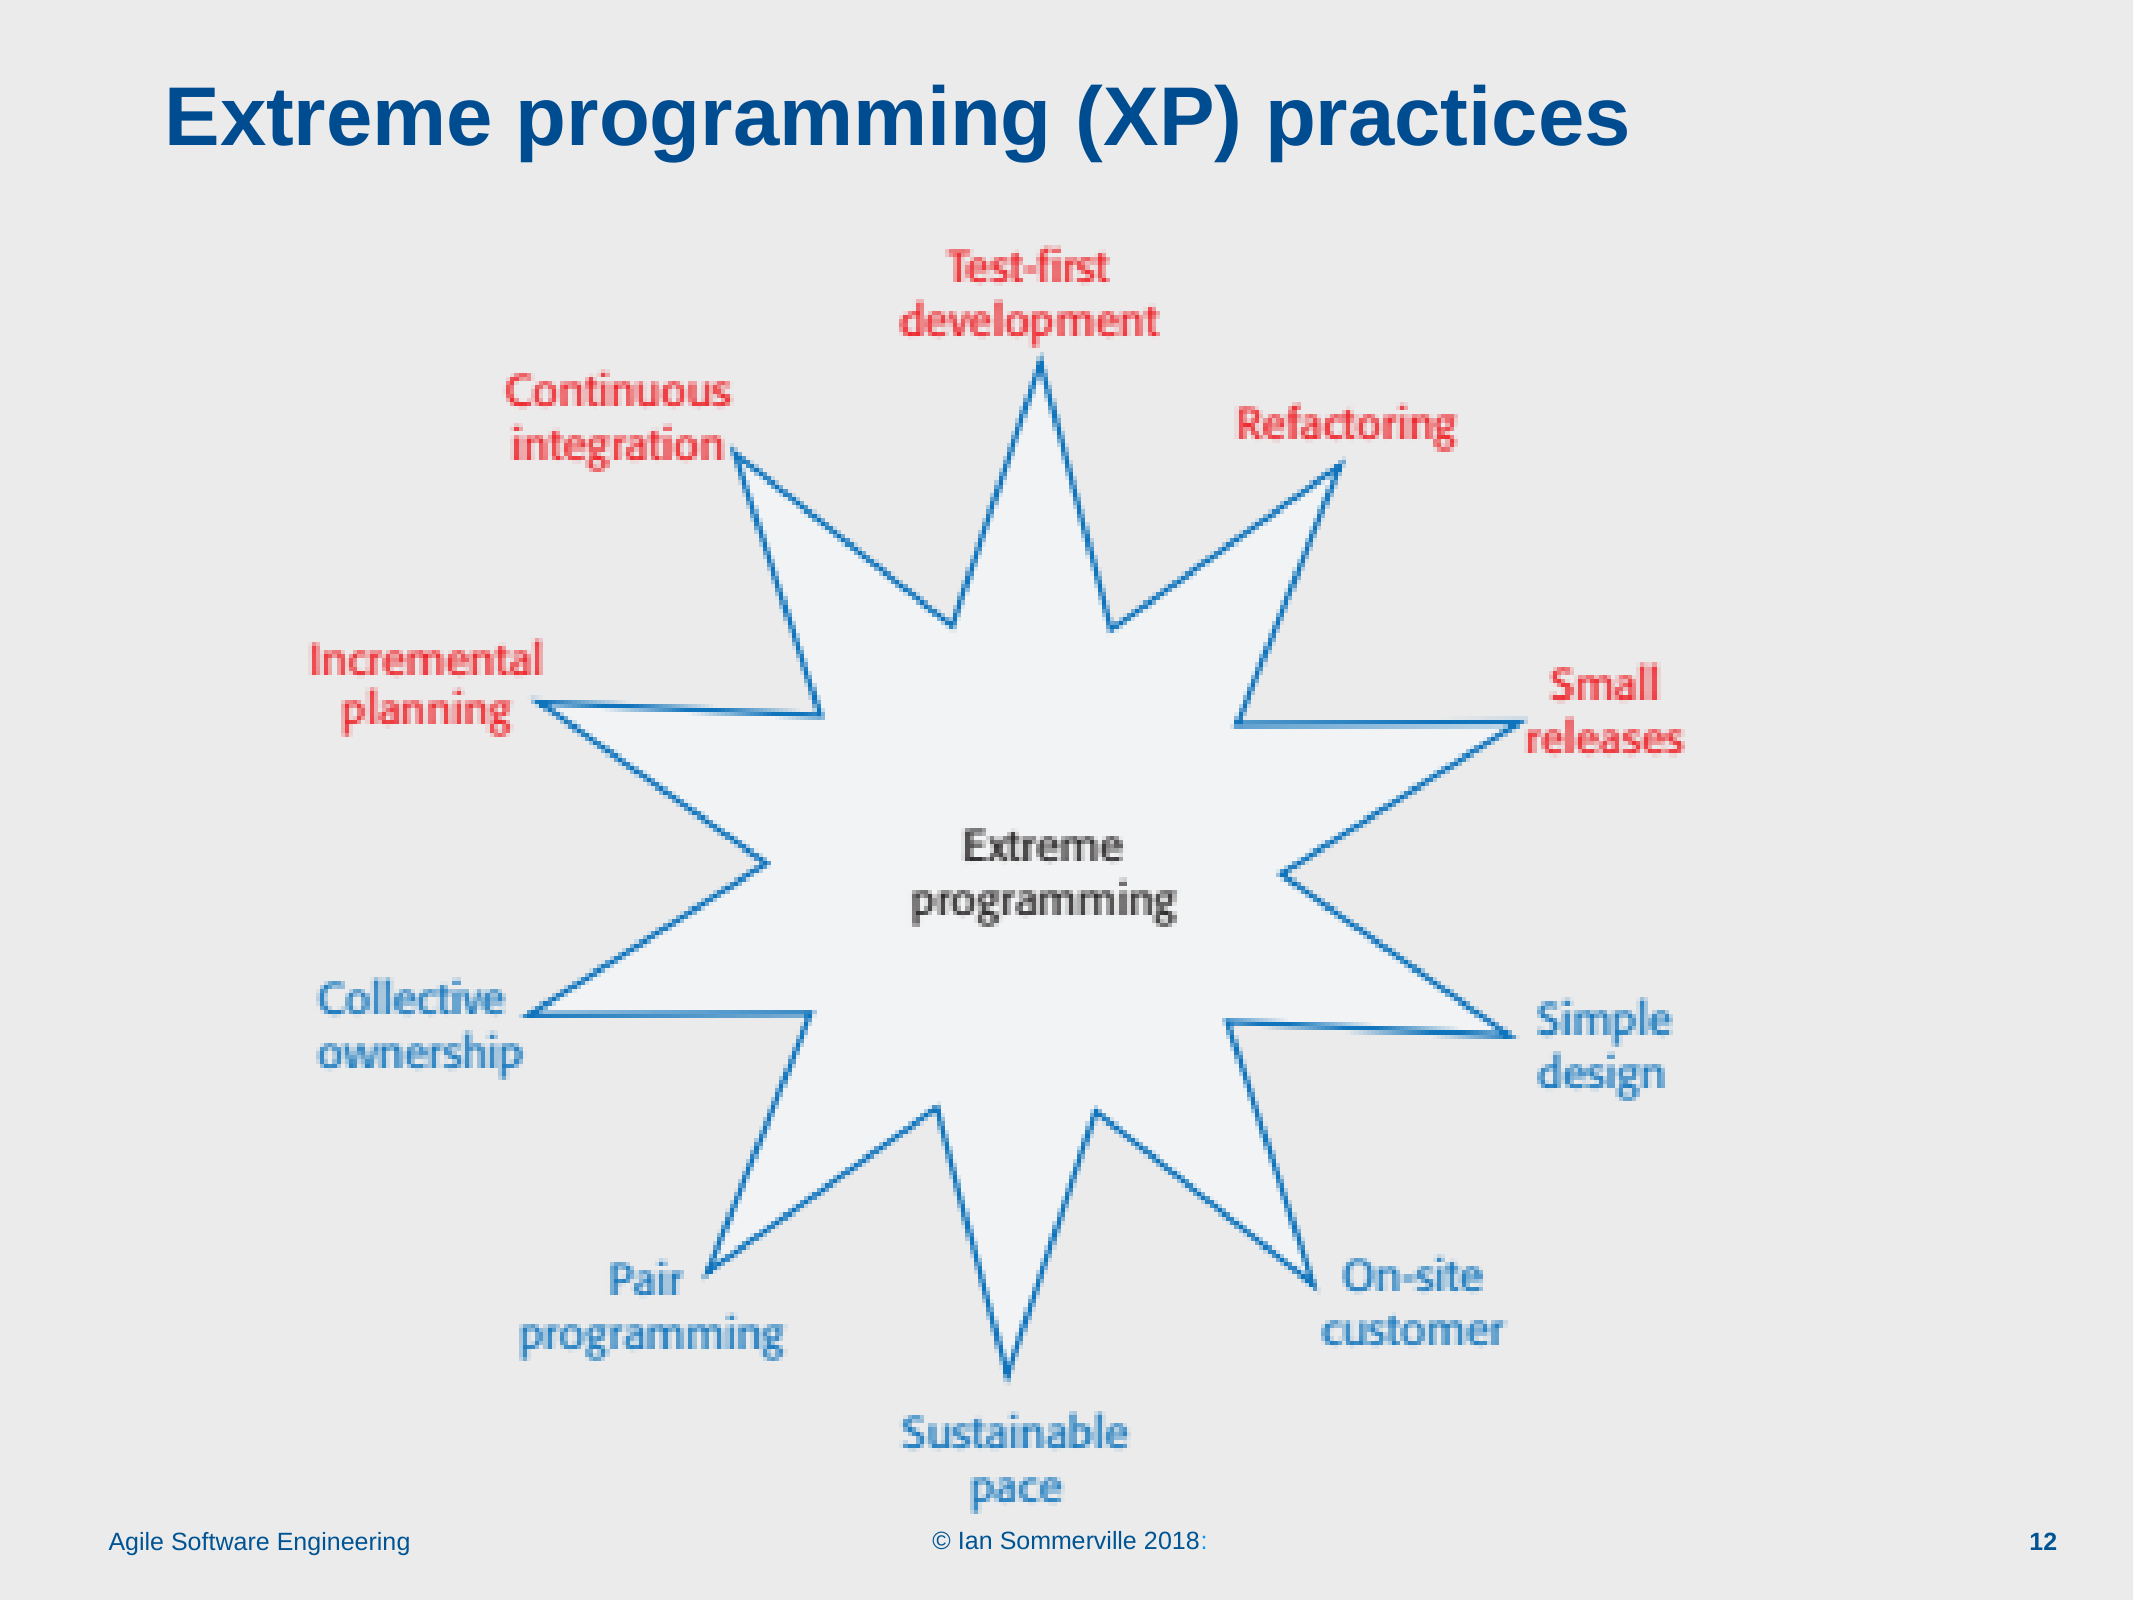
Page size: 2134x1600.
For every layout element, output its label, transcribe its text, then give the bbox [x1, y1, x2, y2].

picture [0, 177, 2134, 1600]
title Extreme programming (XP) practices [155, 55, 1978, 167]
